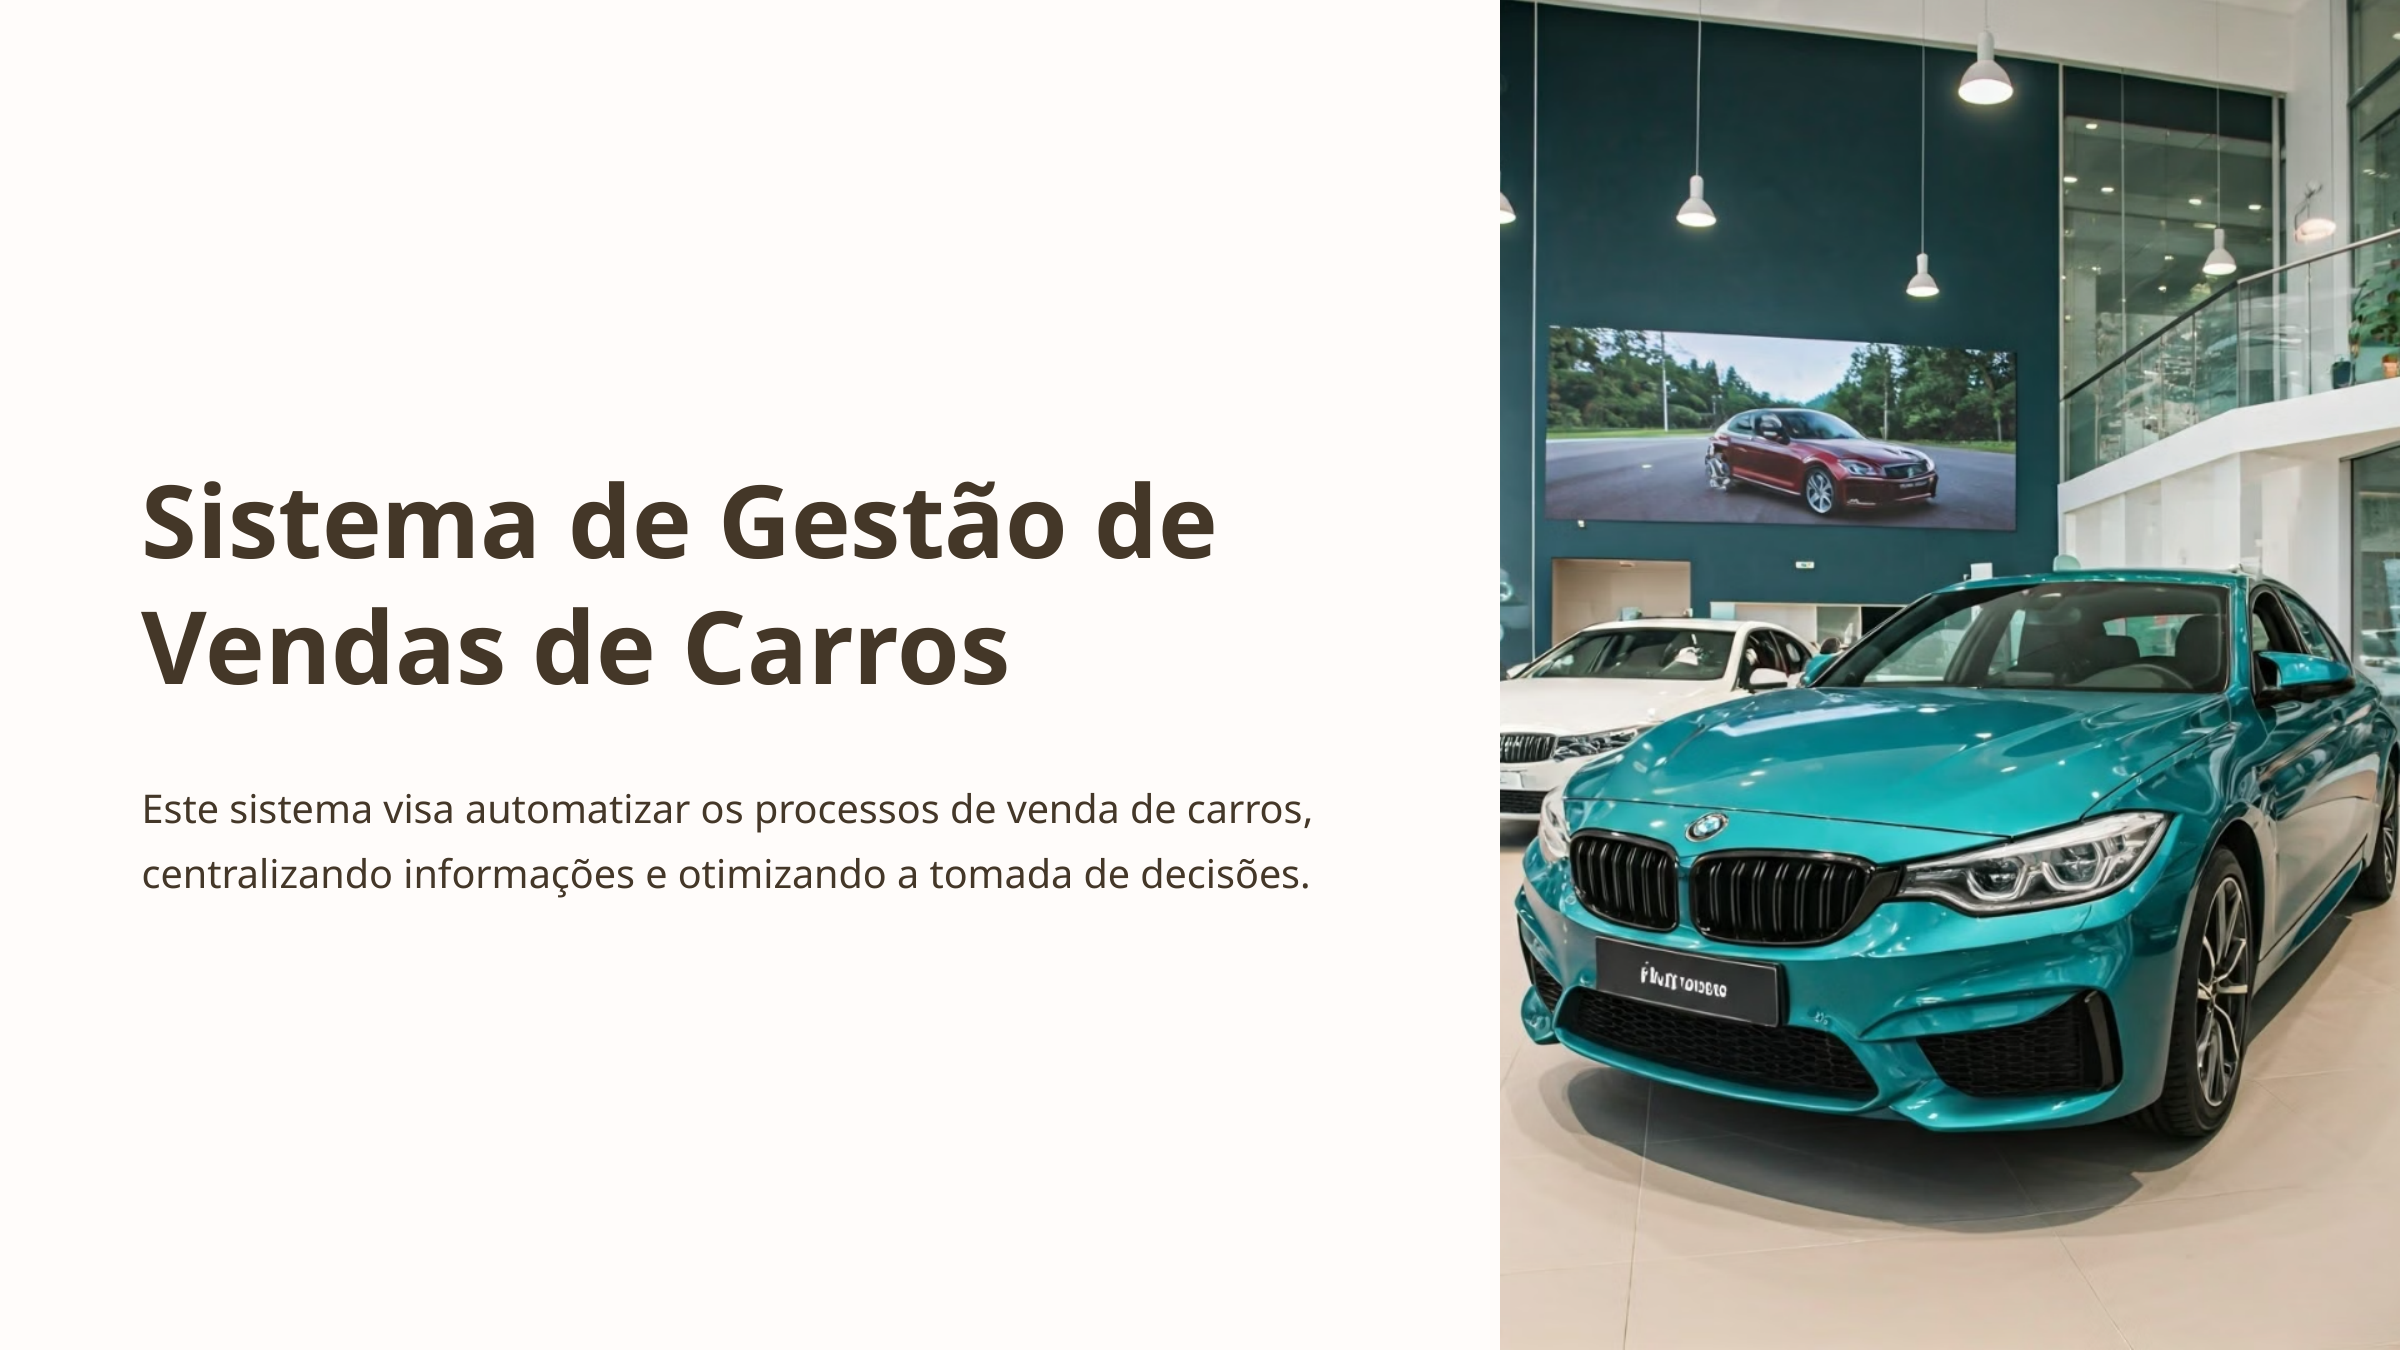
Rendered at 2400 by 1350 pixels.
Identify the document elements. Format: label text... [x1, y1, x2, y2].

text_box Sistema de Gestão de Vendas de Carros [141, 453, 1359, 707]
text_box Este sistema visa automatizar os processos de venda de carros, centralizando informações e otimizando a tomada de decisões. [141, 767, 1359, 897]
picture [1499, 0, 2400, 1350]
